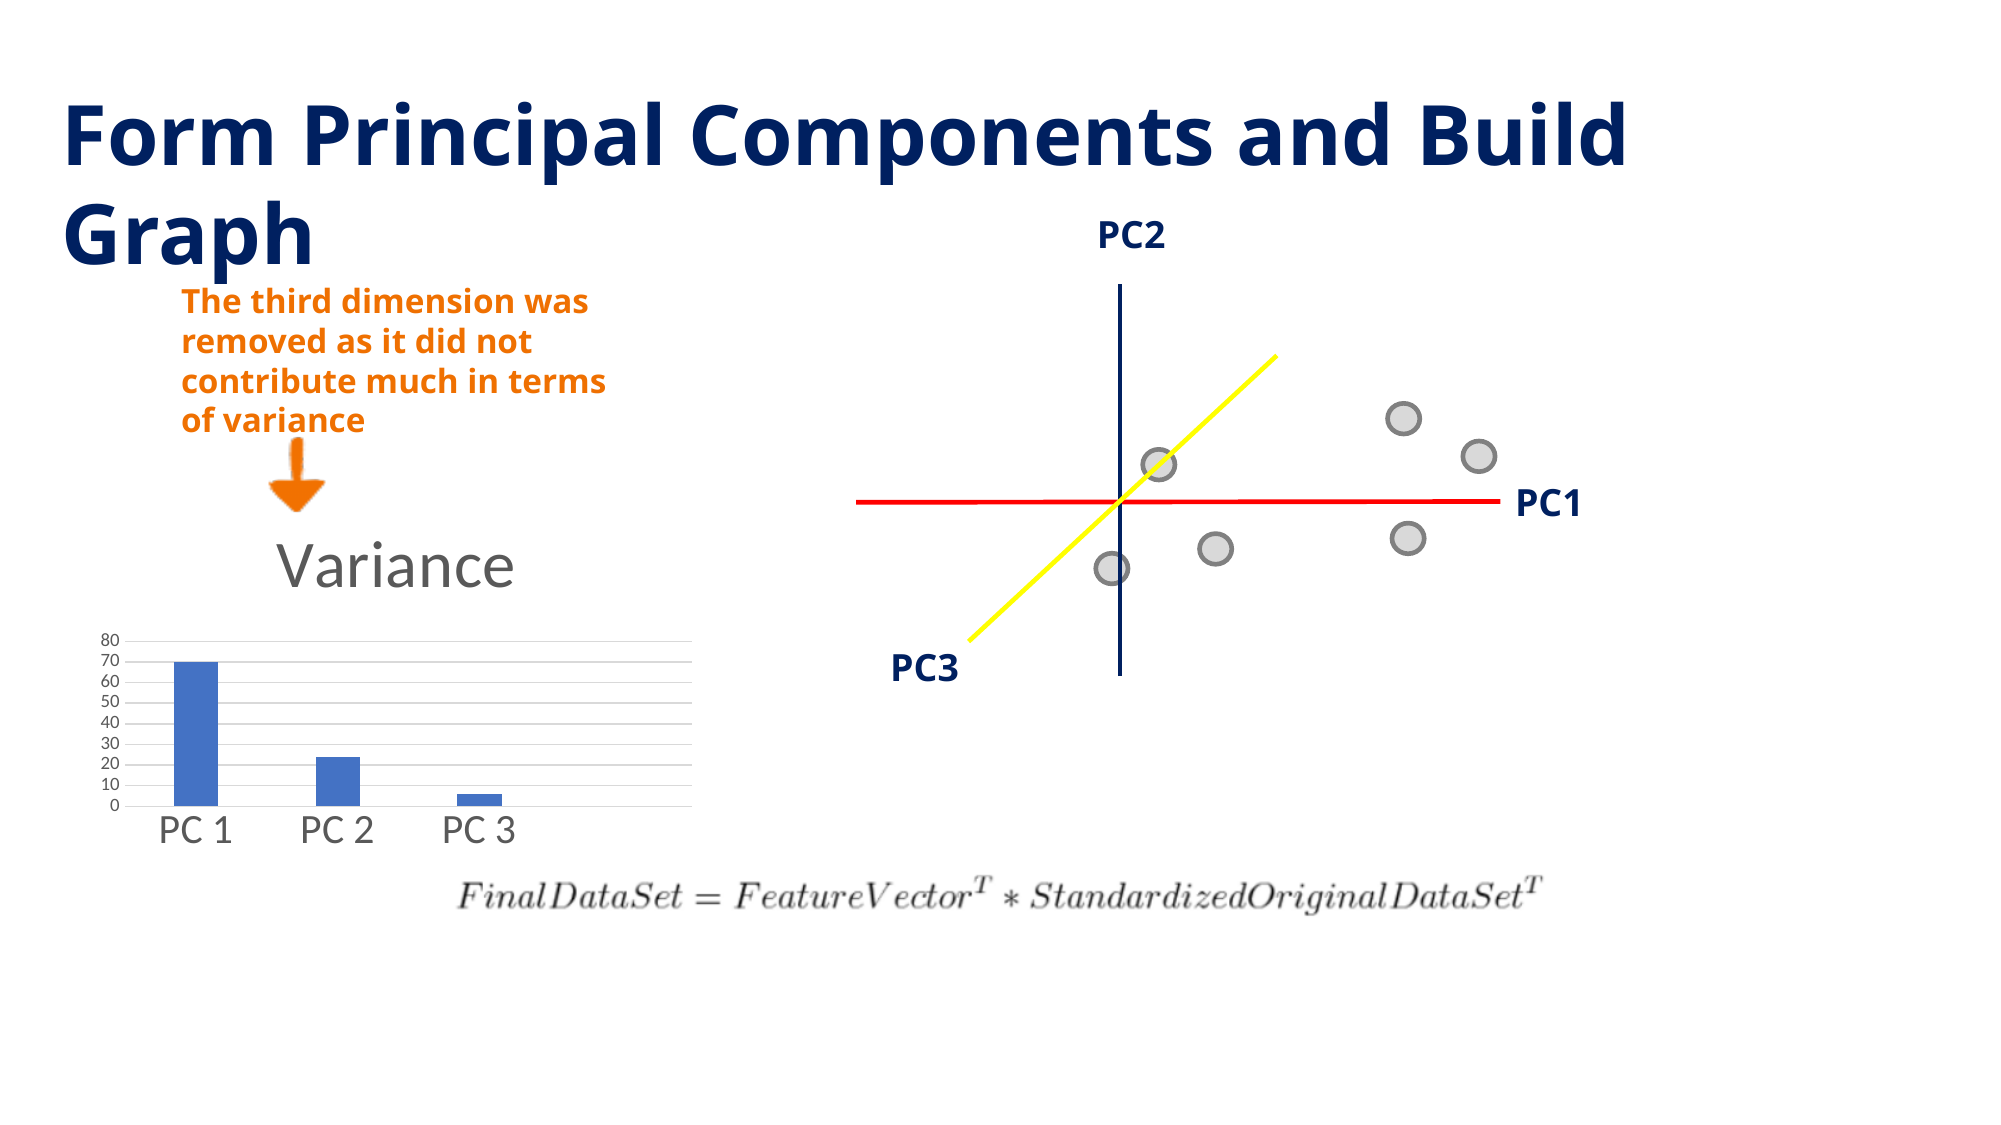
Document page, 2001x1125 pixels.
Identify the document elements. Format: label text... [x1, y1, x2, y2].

picture [447, 861, 1552, 926]
text_box [1386, 402, 1421, 436]
text_box PC2 [1082, 203, 1208, 263]
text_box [968, 355, 1277, 642]
picture [255, 434, 339, 502]
chart [88, 502, 705, 862]
text_box PC1 [1500, 471, 1626, 532]
text_box [1390, 522, 1426, 555]
text_box [1461, 439, 1497, 473]
text_box The third dimension was removed as it did not contribute much in terms of variance [166, 272, 636, 447]
text_box PC3 [875, 636, 1002, 697]
text_box Form Principal Components and Build Graph [47, 74, 1886, 290]
